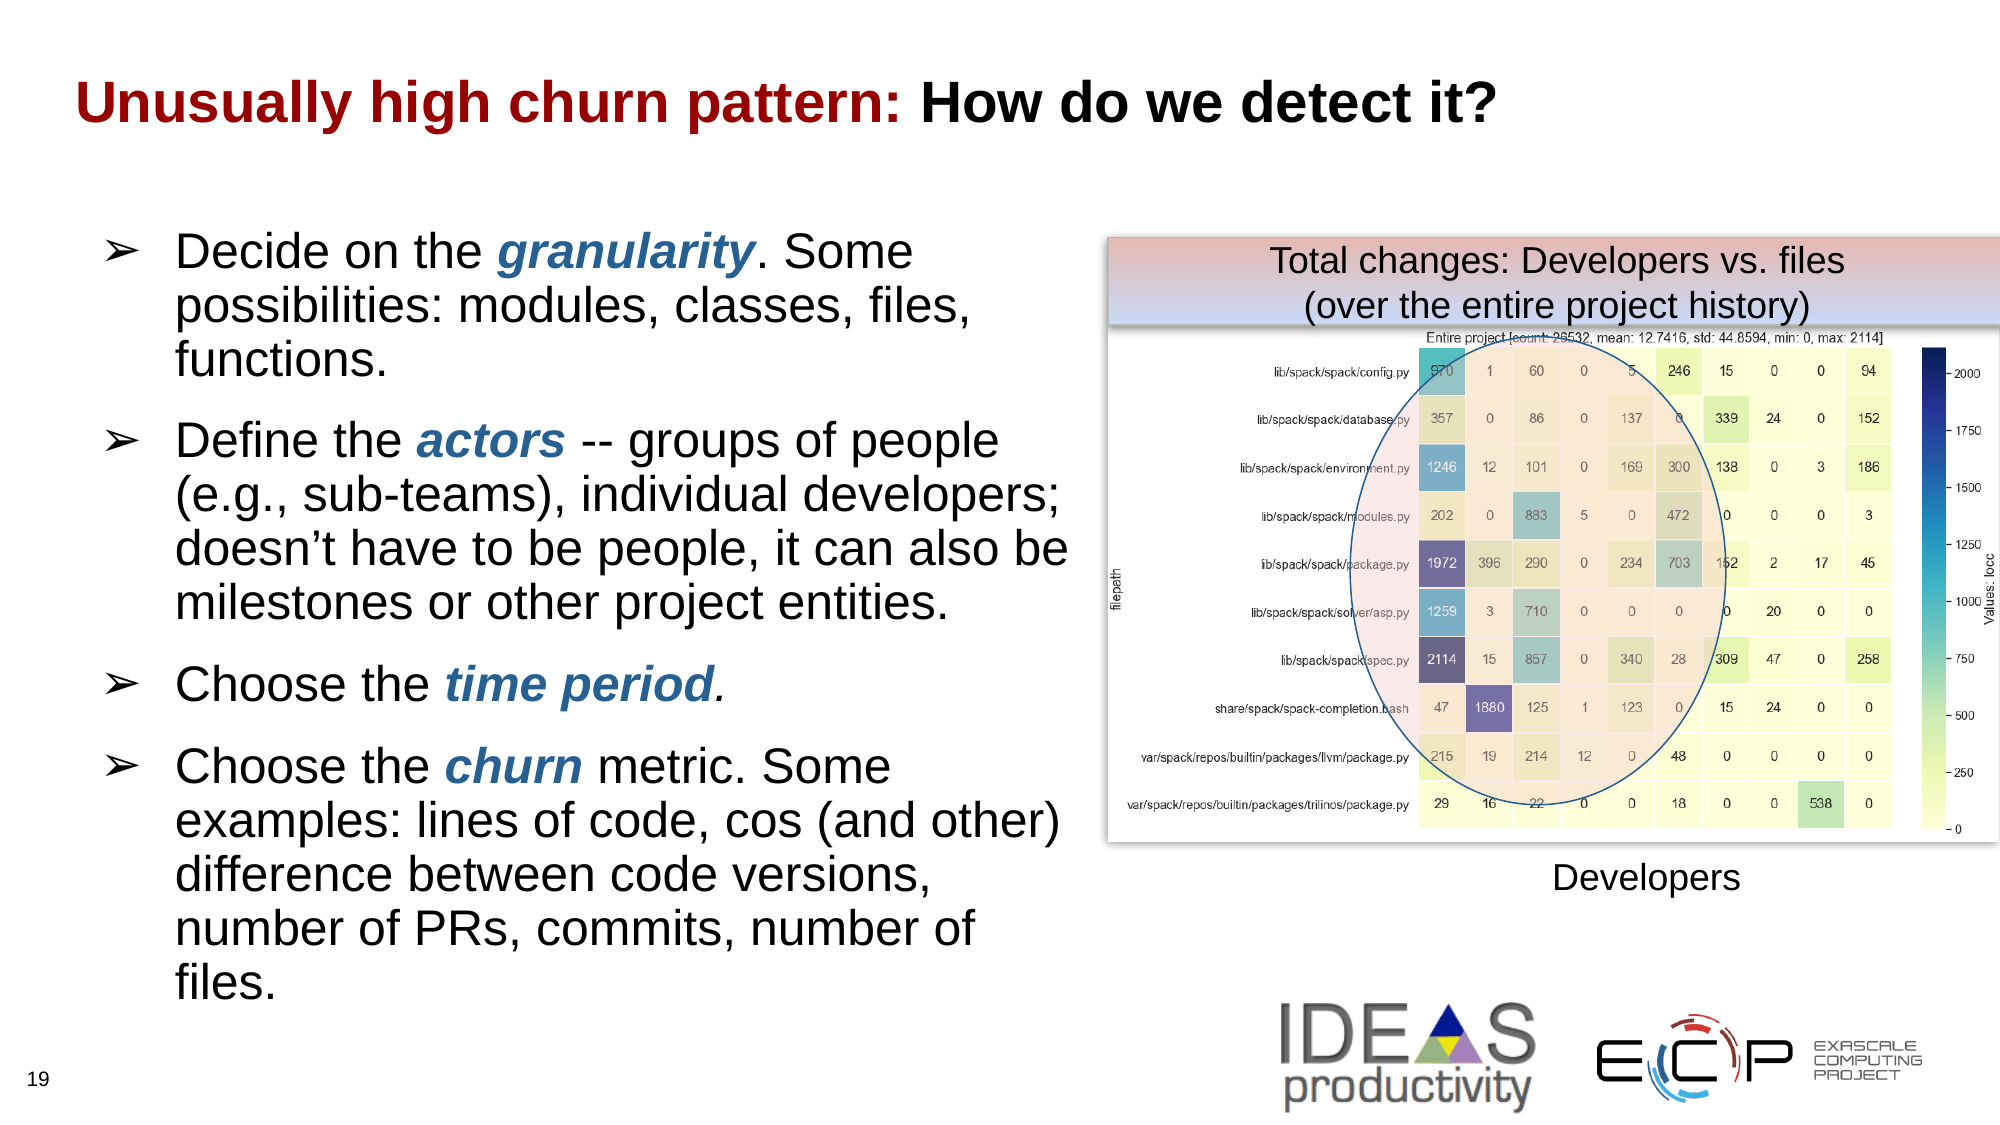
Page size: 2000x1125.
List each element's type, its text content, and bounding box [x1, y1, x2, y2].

title Unusually high churn pattern: How do we detect it? [59, 67, 1926, 218]
list Decide on the granularity. Some possibilities: modules, classes, files, functions. Define the actors -- groups of people (e.g., sub-teams), individual developers; doesn’t have to be people, it can also be milestones or other project entities. Choose the time period. Choose the churn metric. Some examples: lines of code, cos (and other) difference between code versions, number of PRs, commits, number of files. [59, 217, 1089, 1056]
picture [1280, 1002, 1537, 1114]
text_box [1107, 237, 2000, 919]
picture [1597, 1014, 1922, 1103]
